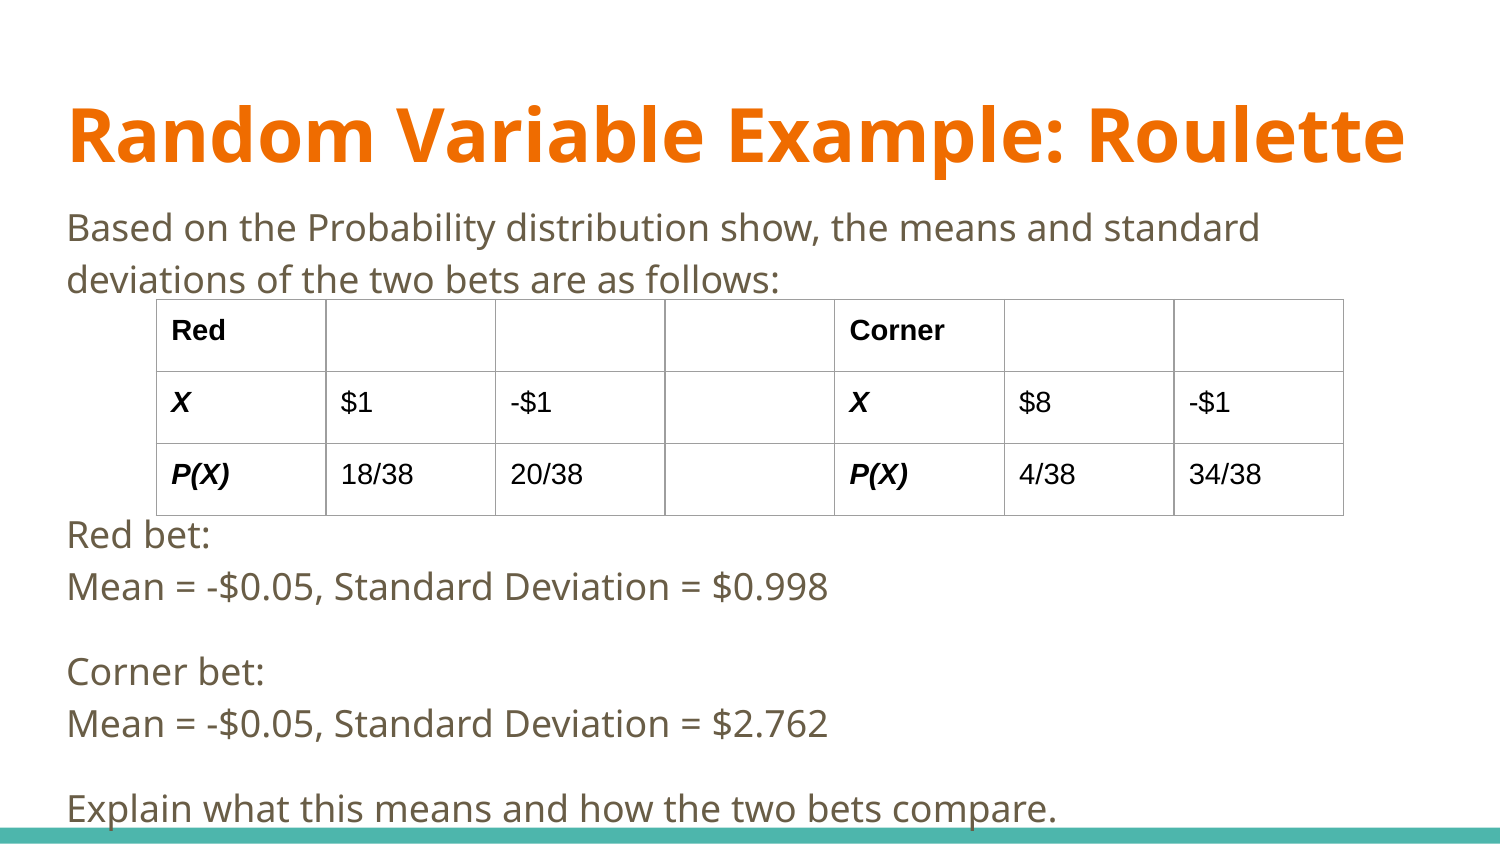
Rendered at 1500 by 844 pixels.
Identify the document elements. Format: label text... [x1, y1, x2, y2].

table_header Red [157, 300, 325, 371]
table_header [666, 300, 834, 371]
table_cell $8 [1005, 372, 1173, 443]
table_header Corner [835, 300, 1004, 371]
table_header [496, 300, 664, 371]
table_cell 18/38 [327, 444, 495, 515]
table_header [1175, 300, 1343, 371]
table_cell P(X) [835, 444, 1004, 515]
table_header [327, 300, 495, 371]
table_cell P(X) [157, 444, 325, 515]
table_cell [666, 444, 834, 515]
table_cell $1 [327, 372, 495, 443]
table_cell 4/38 [1005, 444, 1173, 515]
table_cell 34/38 [1175, 444, 1343, 515]
table_header [1005, 300, 1173, 371]
table_cell X [835, 372, 1004, 443]
table_cell [666, 372, 834, 443]
table_cell 20/38 [496, 444, 664, 515]
title Random Variable Example: Roulette [51, 72, 1449, 182]
table_cell -$1 [1175, 372, 1343, 443]
list Based on the Probability distribution show, the means and standard deviations of the two bets are as follows: Red bet: Mean = -$0.05, Standard Deviation = $0.998 Corner bet: Mean = -$0.05, Standard Deviation = $2.762 Explain what this means and how the two bets compare. [51, 182, 1449, 725]
table_cell -$1 [496, 372, 664, 443]
table_cell X [157, 372, 325, 443]
